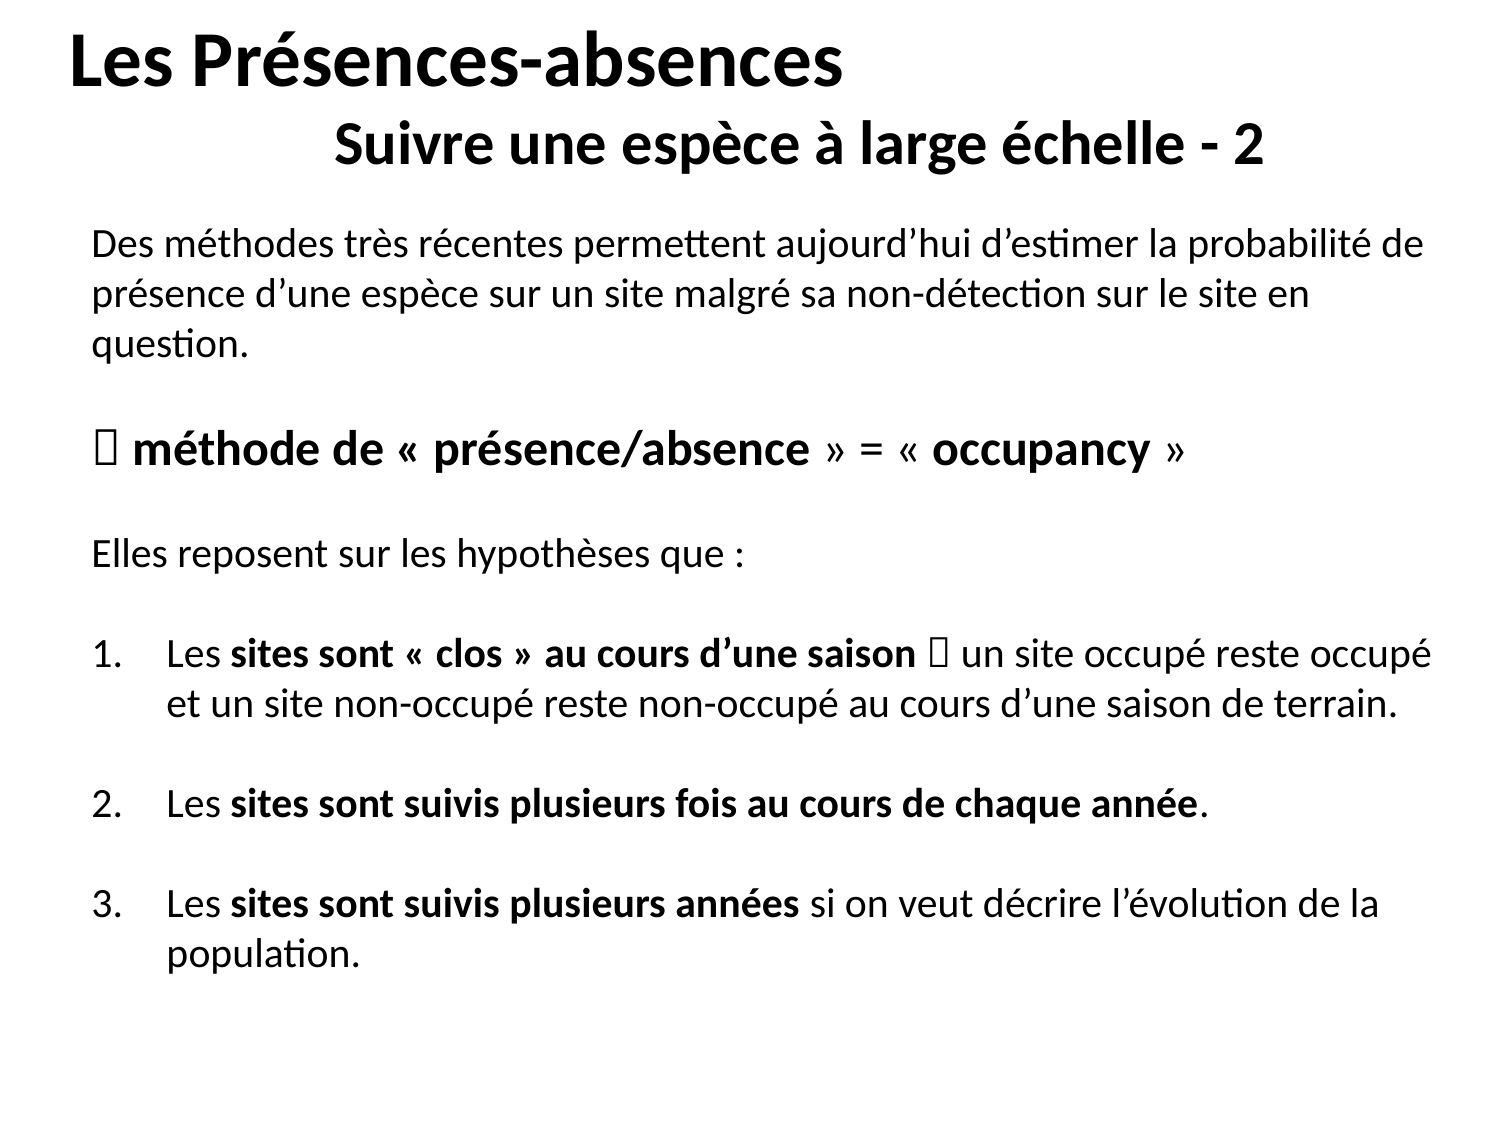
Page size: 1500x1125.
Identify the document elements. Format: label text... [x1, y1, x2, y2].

text_box Des méthodes très récentes permettent aujourd’hui d’estimer la probabilité de présence d’une espèce sur un site malgré sa non-détection sur le site en question.  méthode de « présence/absence » = « occupancy » Elles reposent sur les hypothèses que : Les sites sont « clos » au cours d’une saison  un site occupé reste occupé et un site non-occupé reste non-occupé au cours d’une saison de terrain. Les sites sont suivis plusieurs fois au cours de chaque année. Les sites sont suivis plusieurs années si on veut décrire l’évolution de la population. [76, 207, 1483, 983]
text_box Suivre une espèce à large échelle - 2 [319, 94, 1283, 185]
text_box Les Présences-absences [54, 0, 860, 110]
